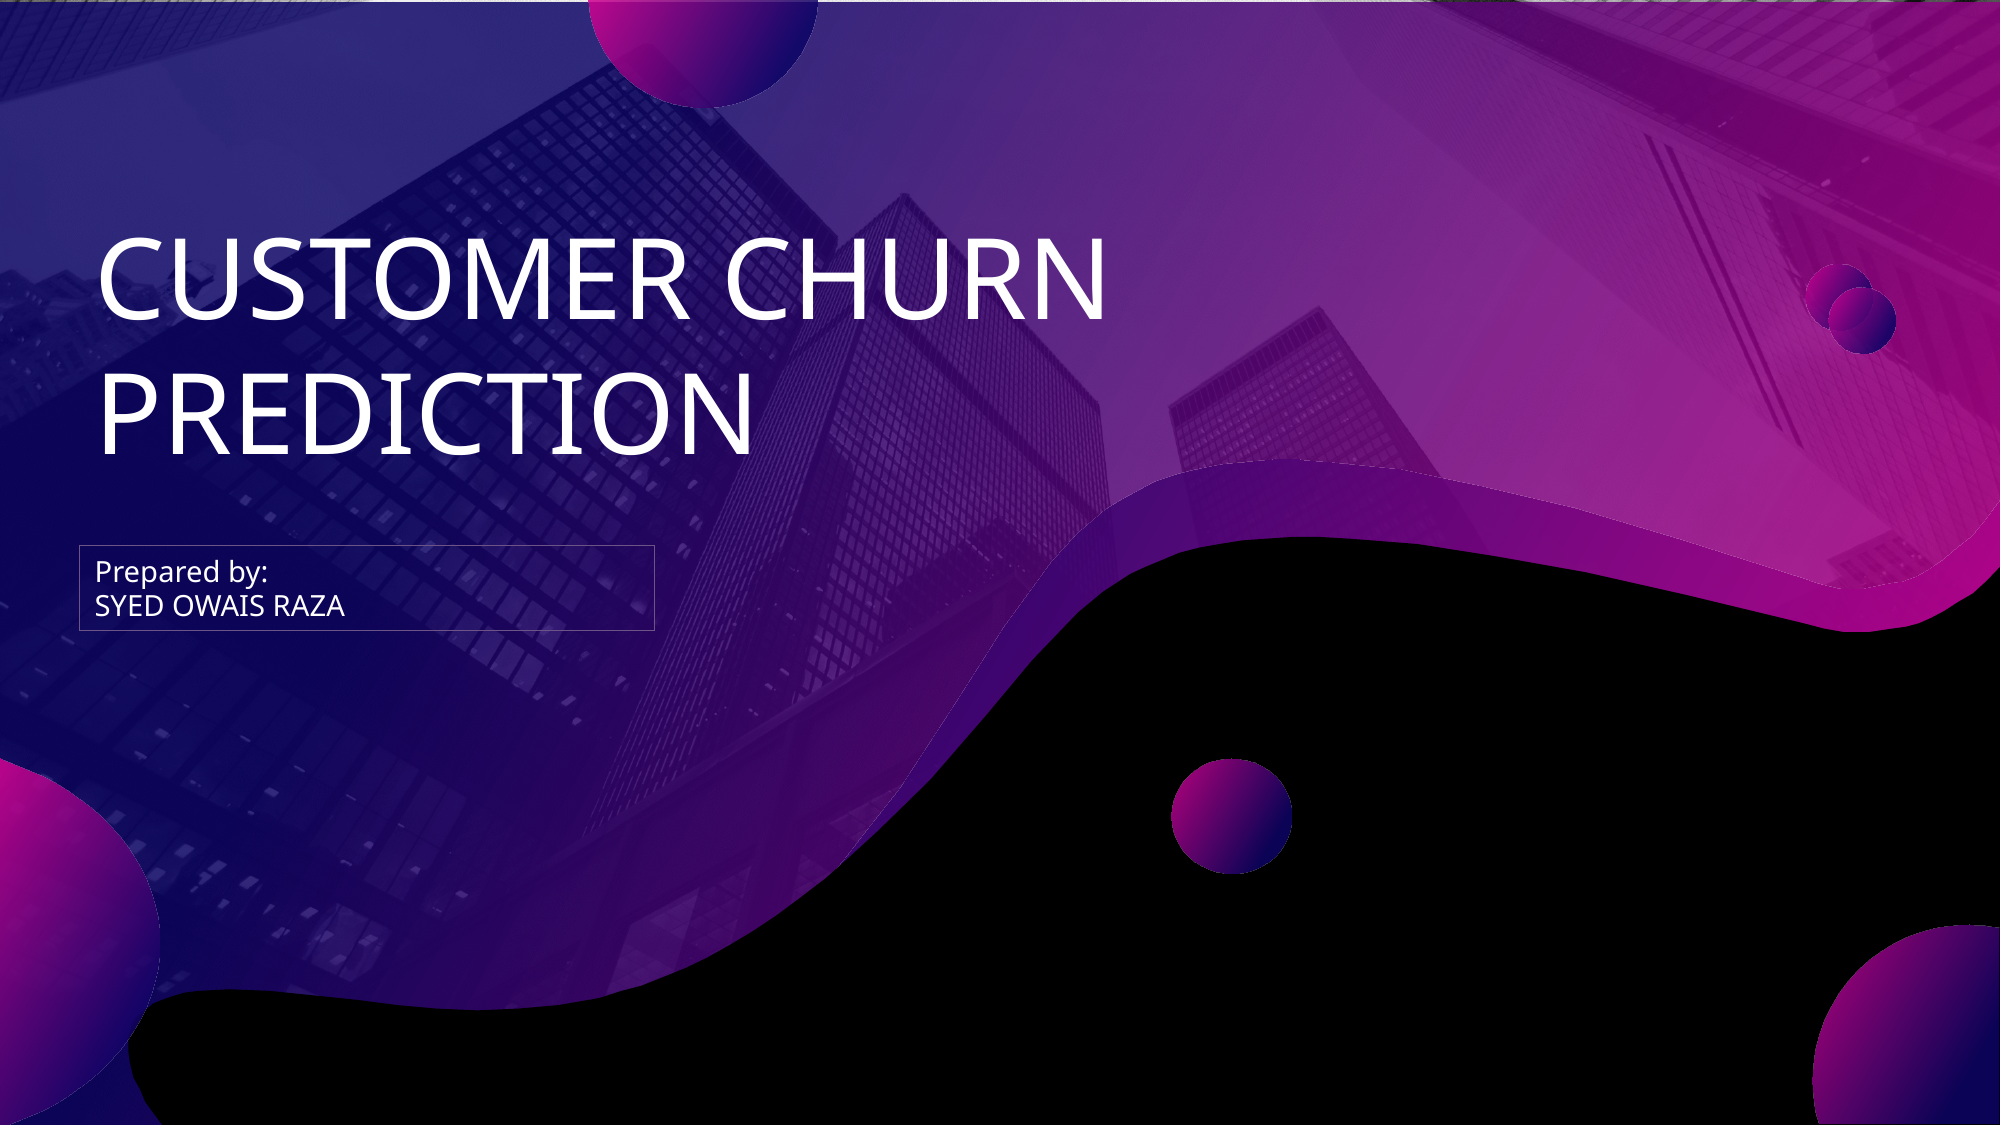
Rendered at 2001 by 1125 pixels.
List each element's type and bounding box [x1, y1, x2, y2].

picture [0, 0, 2000, 1125]
text_box [1571, 673, 2000, 1125]
